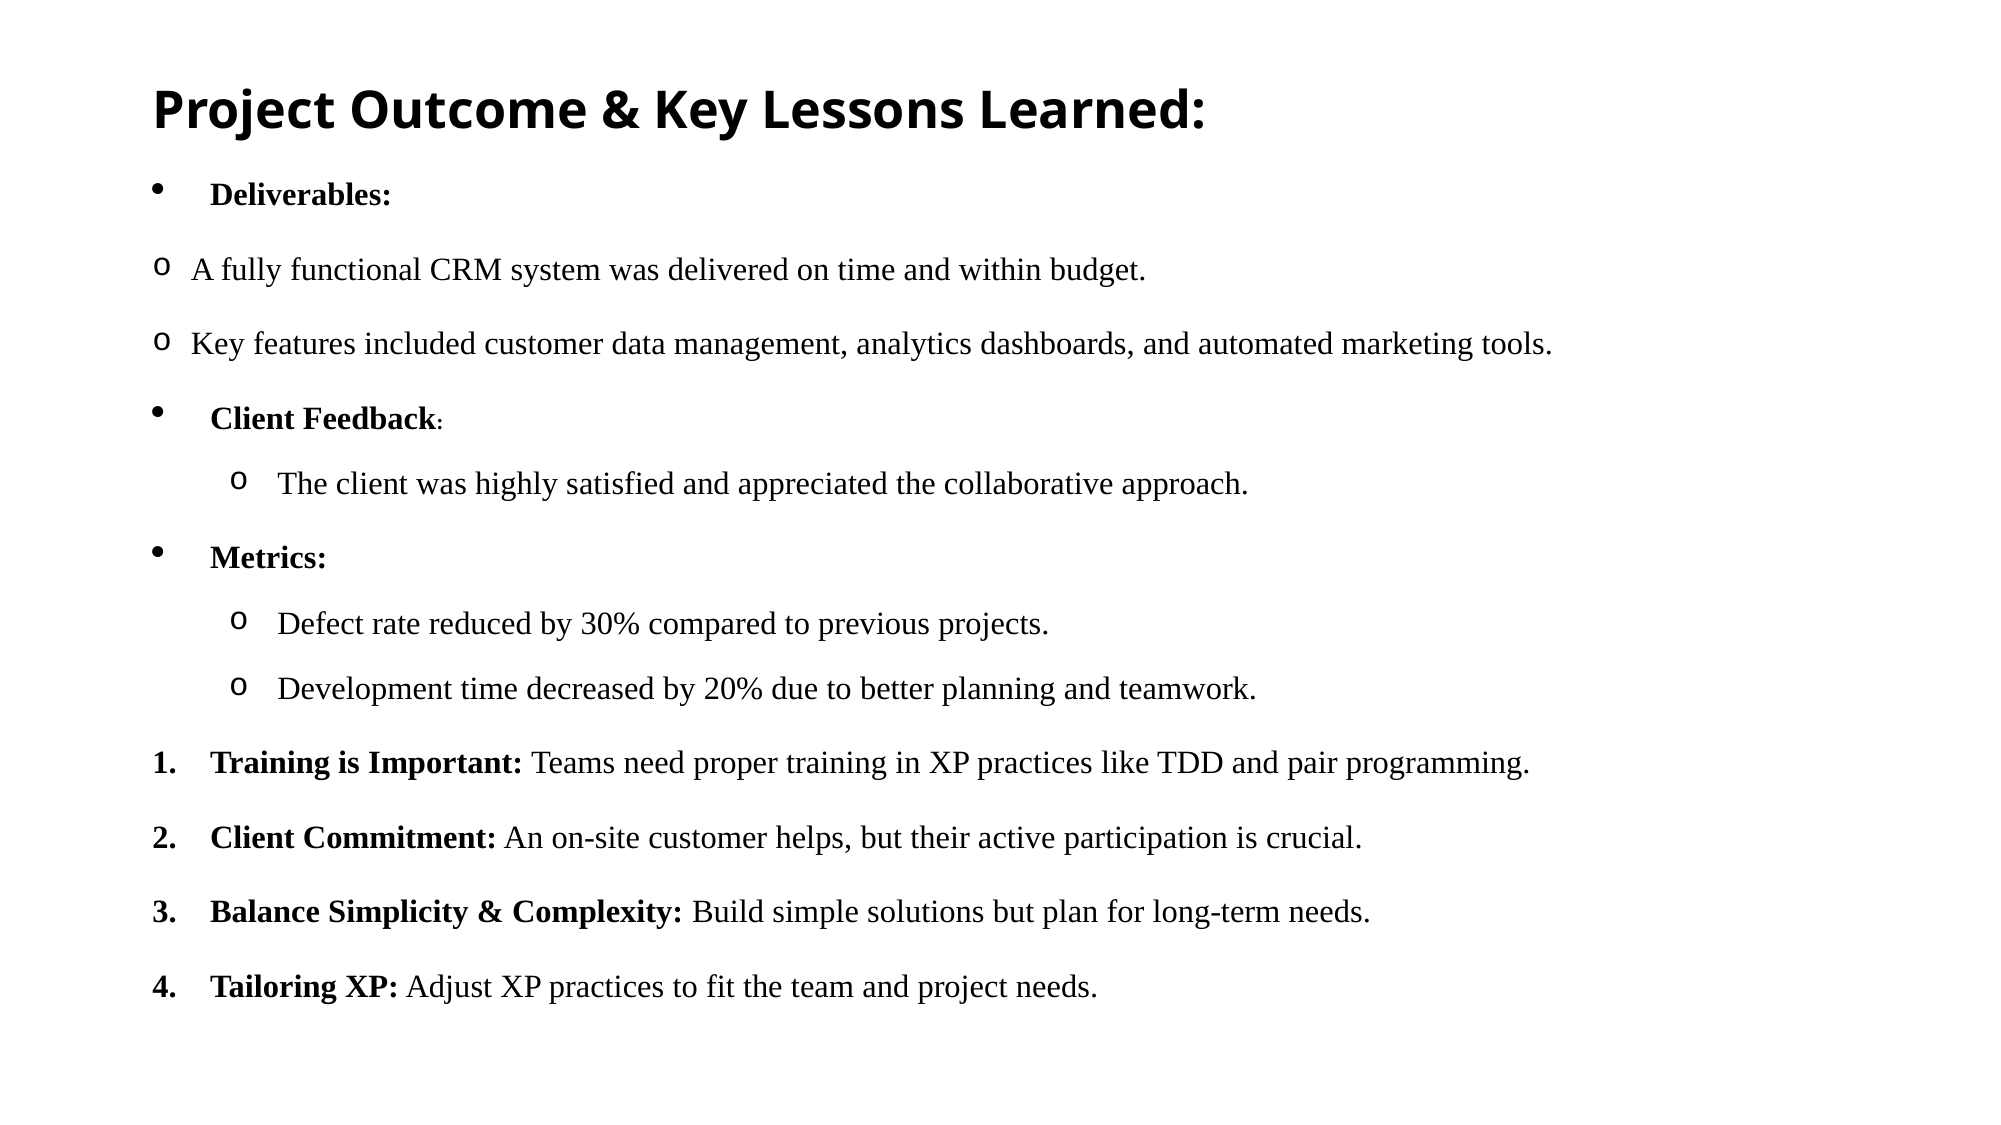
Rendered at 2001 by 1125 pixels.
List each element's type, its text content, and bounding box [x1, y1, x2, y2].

title Project Outcome & Key Lessons Learned: [137, 59, 1863, 163]
list Deliverables: A fully functional CRM system was delivered on time and within budget. Key features included customer data management, analytics dashboards, and automated marketing tools. Client Feedback: The client was highly satisfied and appreciated the collaborative approach. Metrics: Defect rate reduced by 30% compared to previous projects. Development time decreased by 20% due to better planning and teamwork. Training is Important: Teams need proper training in XP practices like TDD and pair programming. Client Commitment: An on-site customer helps, but their active participation is crucial. Balance Simplicity & Complexity: Build simple solutions but plan for long-term needs. Tailoring XP: Adjust XP practices to fit the team and project needs. [137, 163, 1863, 1014]
